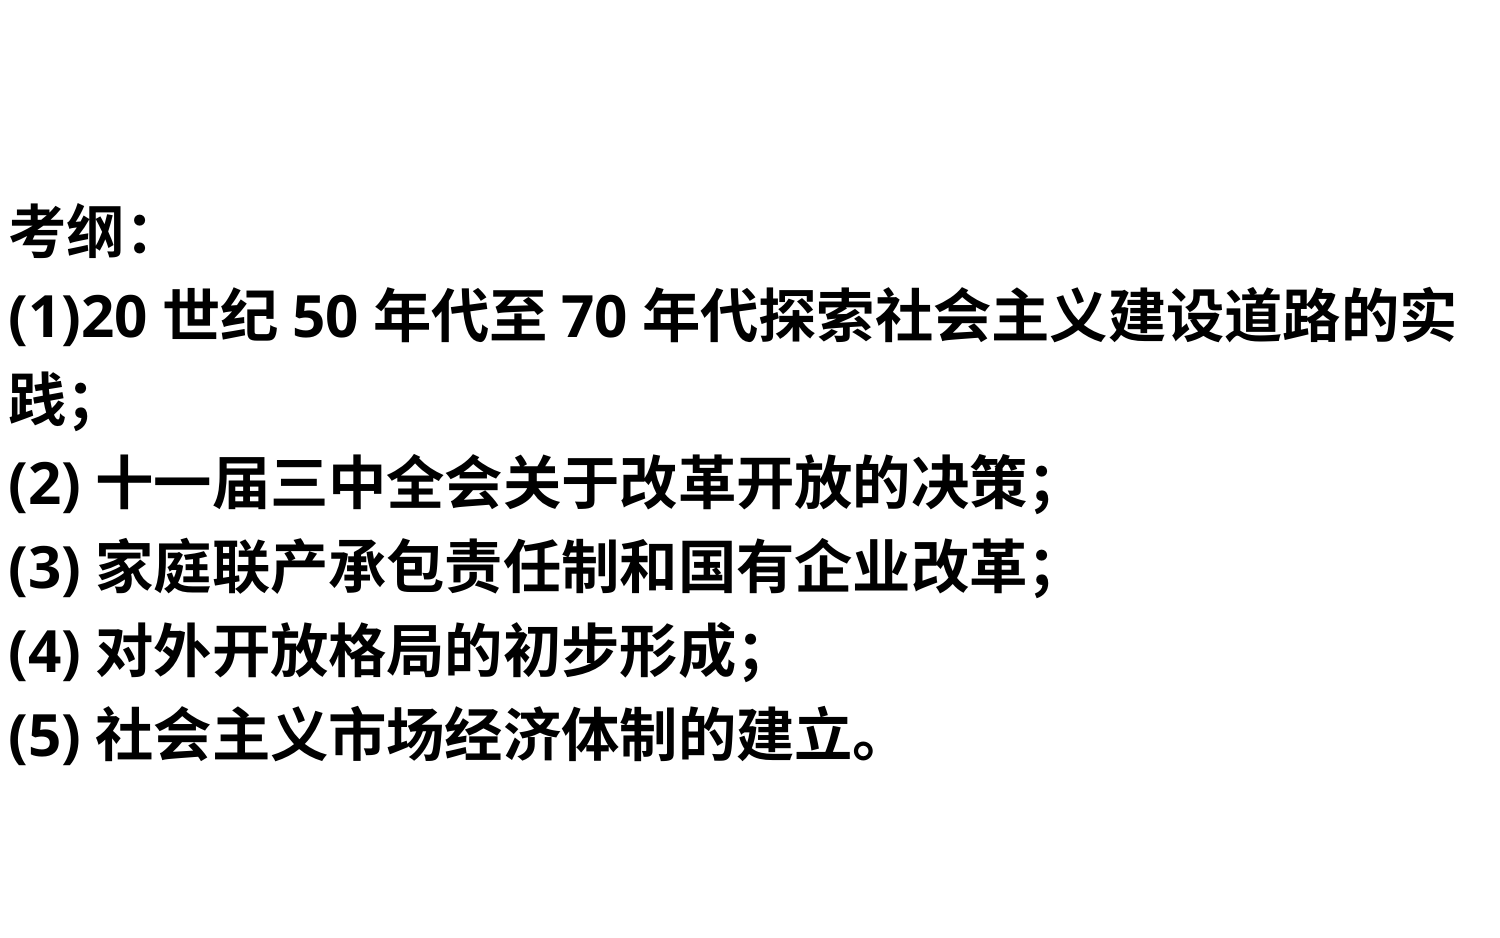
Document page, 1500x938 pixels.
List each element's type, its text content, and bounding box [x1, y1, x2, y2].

text_box 考纲： (1)20世纪50年代至70年代探索社会主义建设道路的实践； (2)十一届三中全会关于改革开放的决策； (3)家庭联产承包责任制和国有企业改革； (4)对外开放格局的初步形成； (5)社会主义市场经济体制的建立。 [0, 173, 1500, 776]
